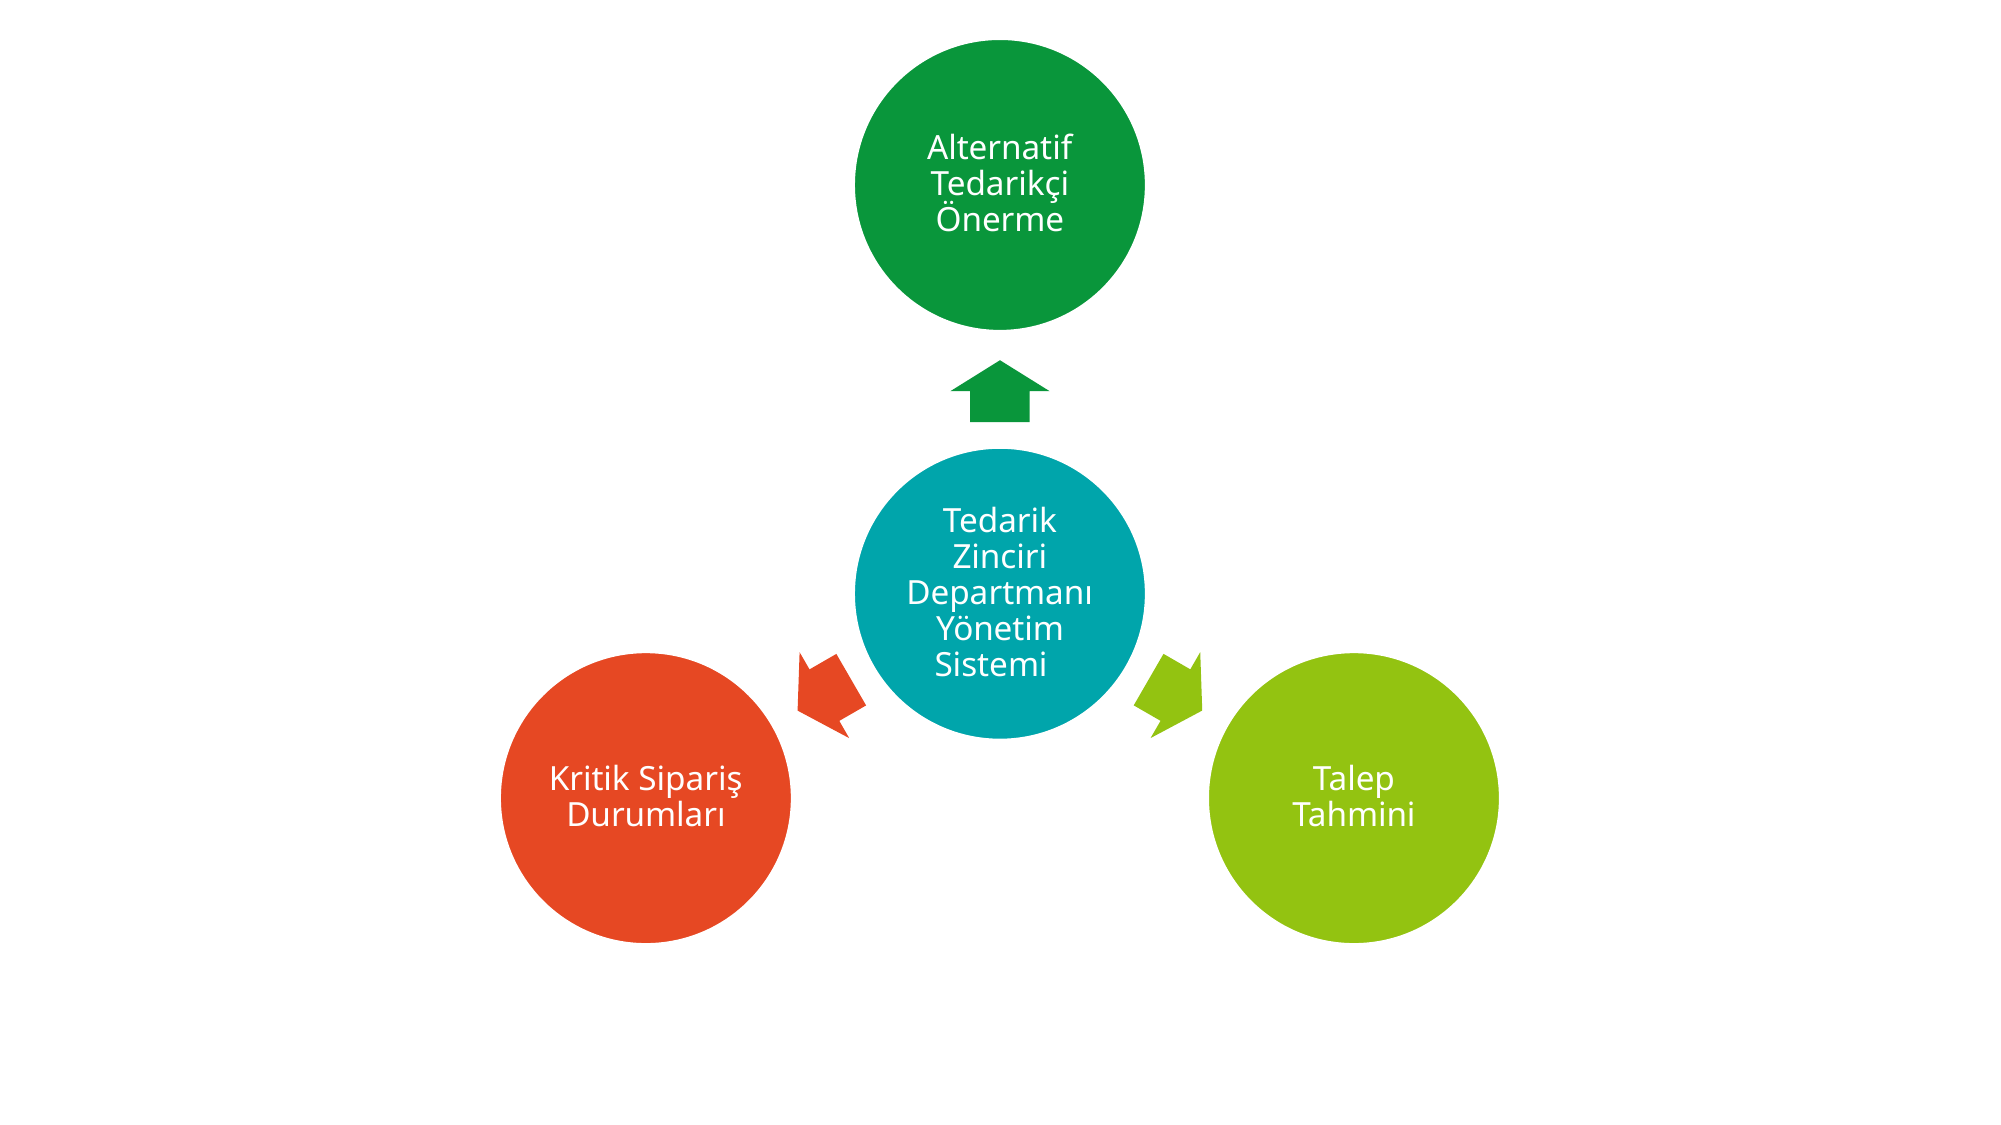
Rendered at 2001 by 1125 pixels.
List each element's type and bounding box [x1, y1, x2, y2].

text_box [499, 38, 1500, 945]
